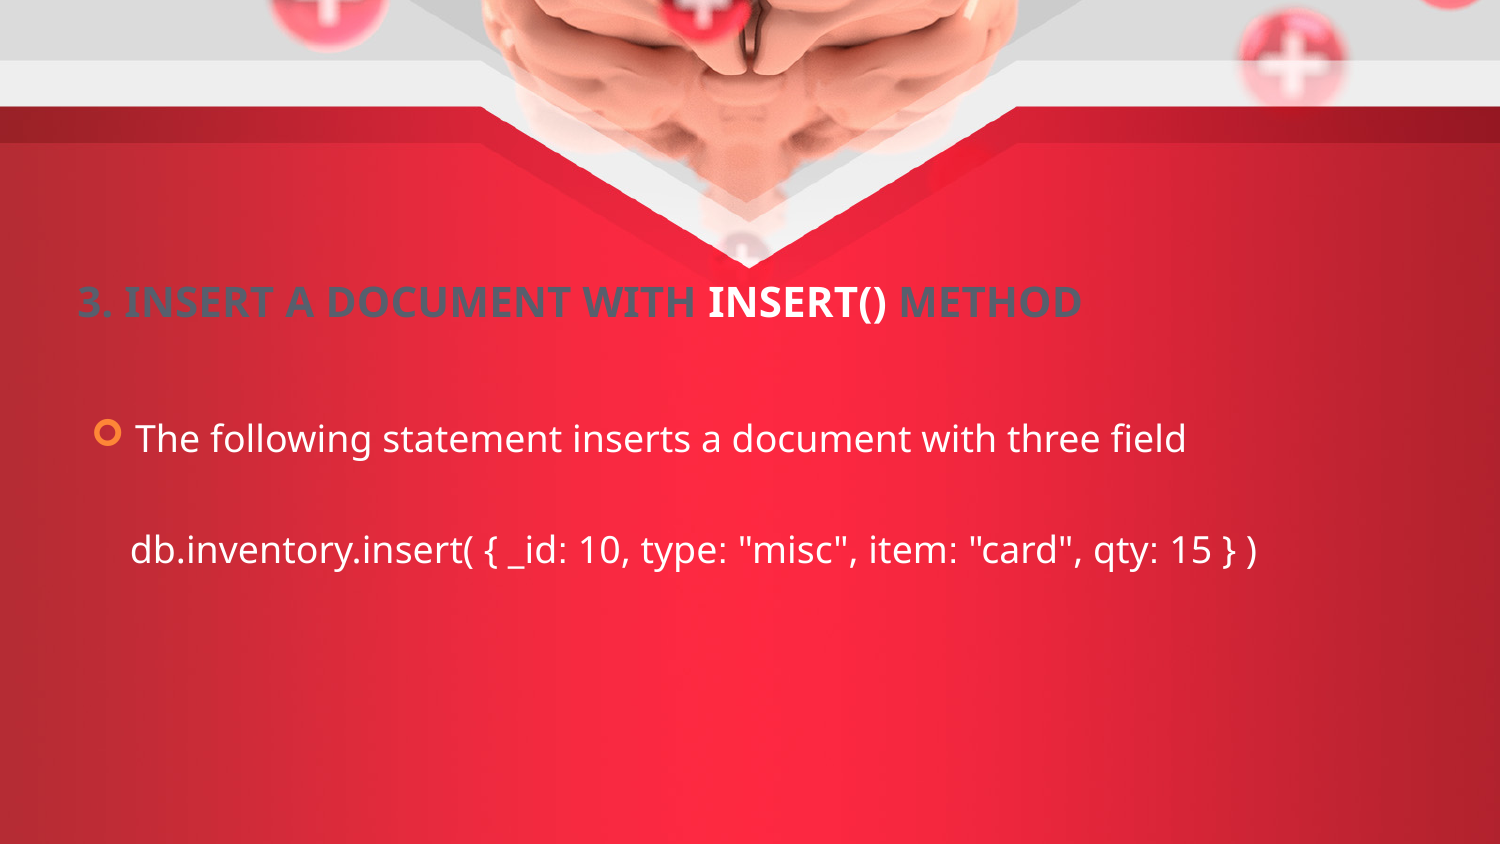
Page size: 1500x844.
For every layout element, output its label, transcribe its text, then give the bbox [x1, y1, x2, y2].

text_box 3. INSERT A DOCUMENT WITH INSERT() METHOD [66, 191, 1329, 333]
picture [0, 0, 1500, 844]
text_box The following statement inserts a document with three field [79, 408, 1329, 746]
text_box db.inventory.insert( { _id: 10, type: "misc", item: "card", qty: 15 } ) [118, 520, 1382, 578]
